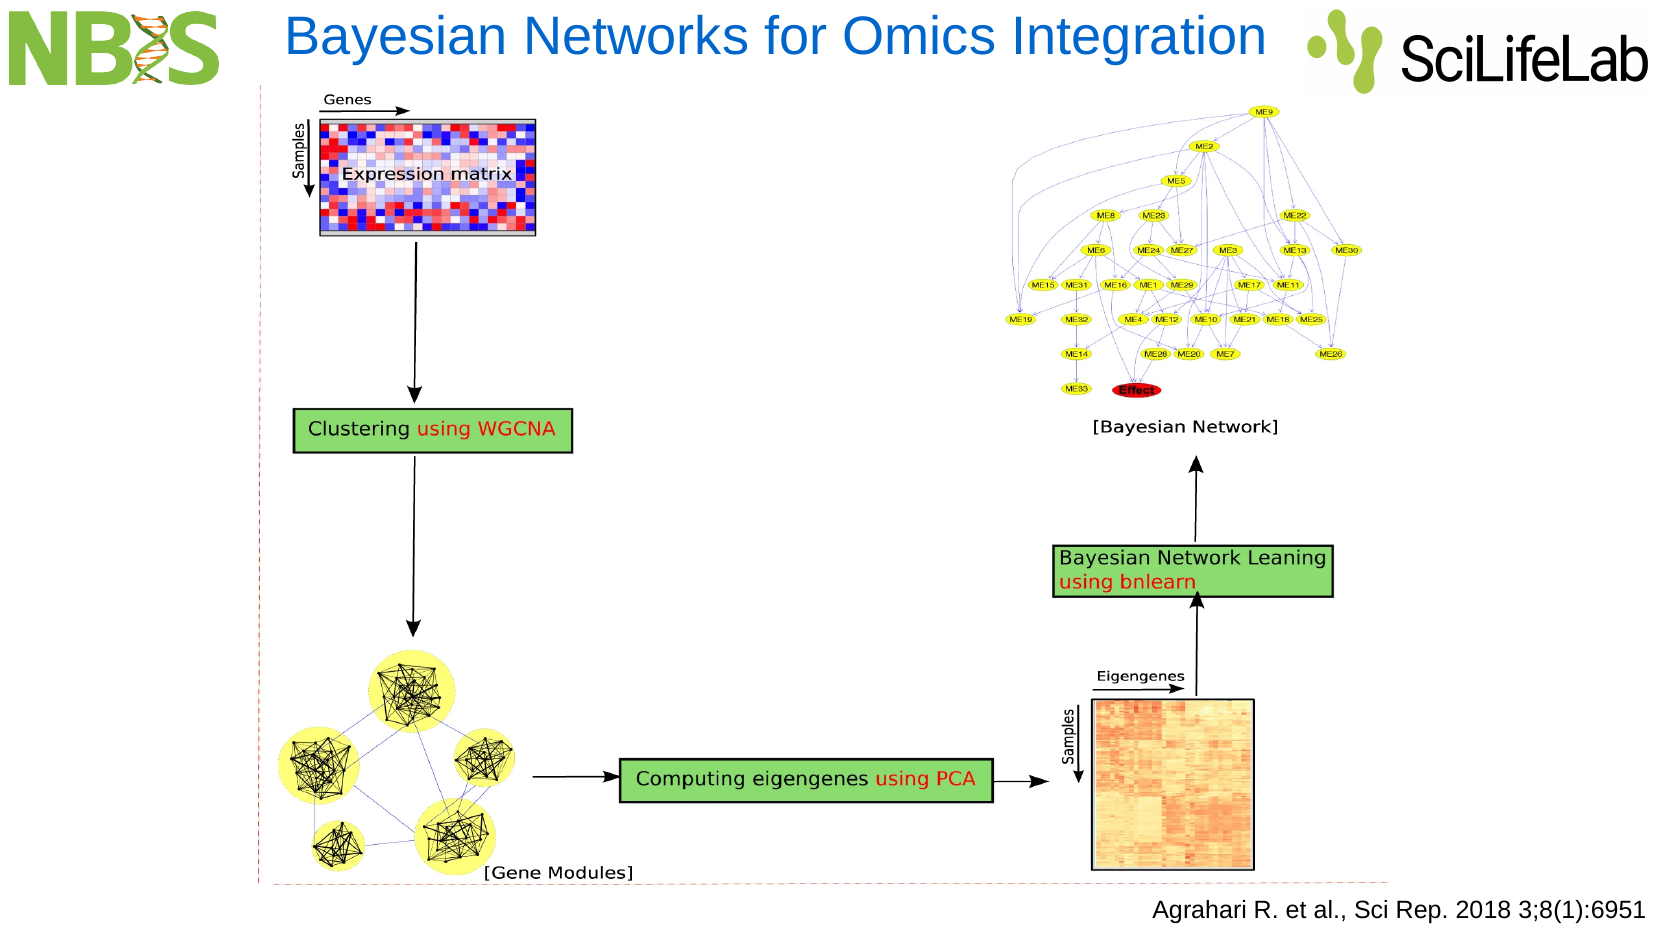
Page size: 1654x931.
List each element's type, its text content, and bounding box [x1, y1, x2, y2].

text_box Bayesian Networks for Omics Integration [272, 0, 1281, 52]
picture [257, 7, 1650, 885]
picture [9, 10, 220, 86]
text_box Agrahari R. et al., Sci Rep. 2018 3;8(1):6951 [1137, 886, 1645, 926]
